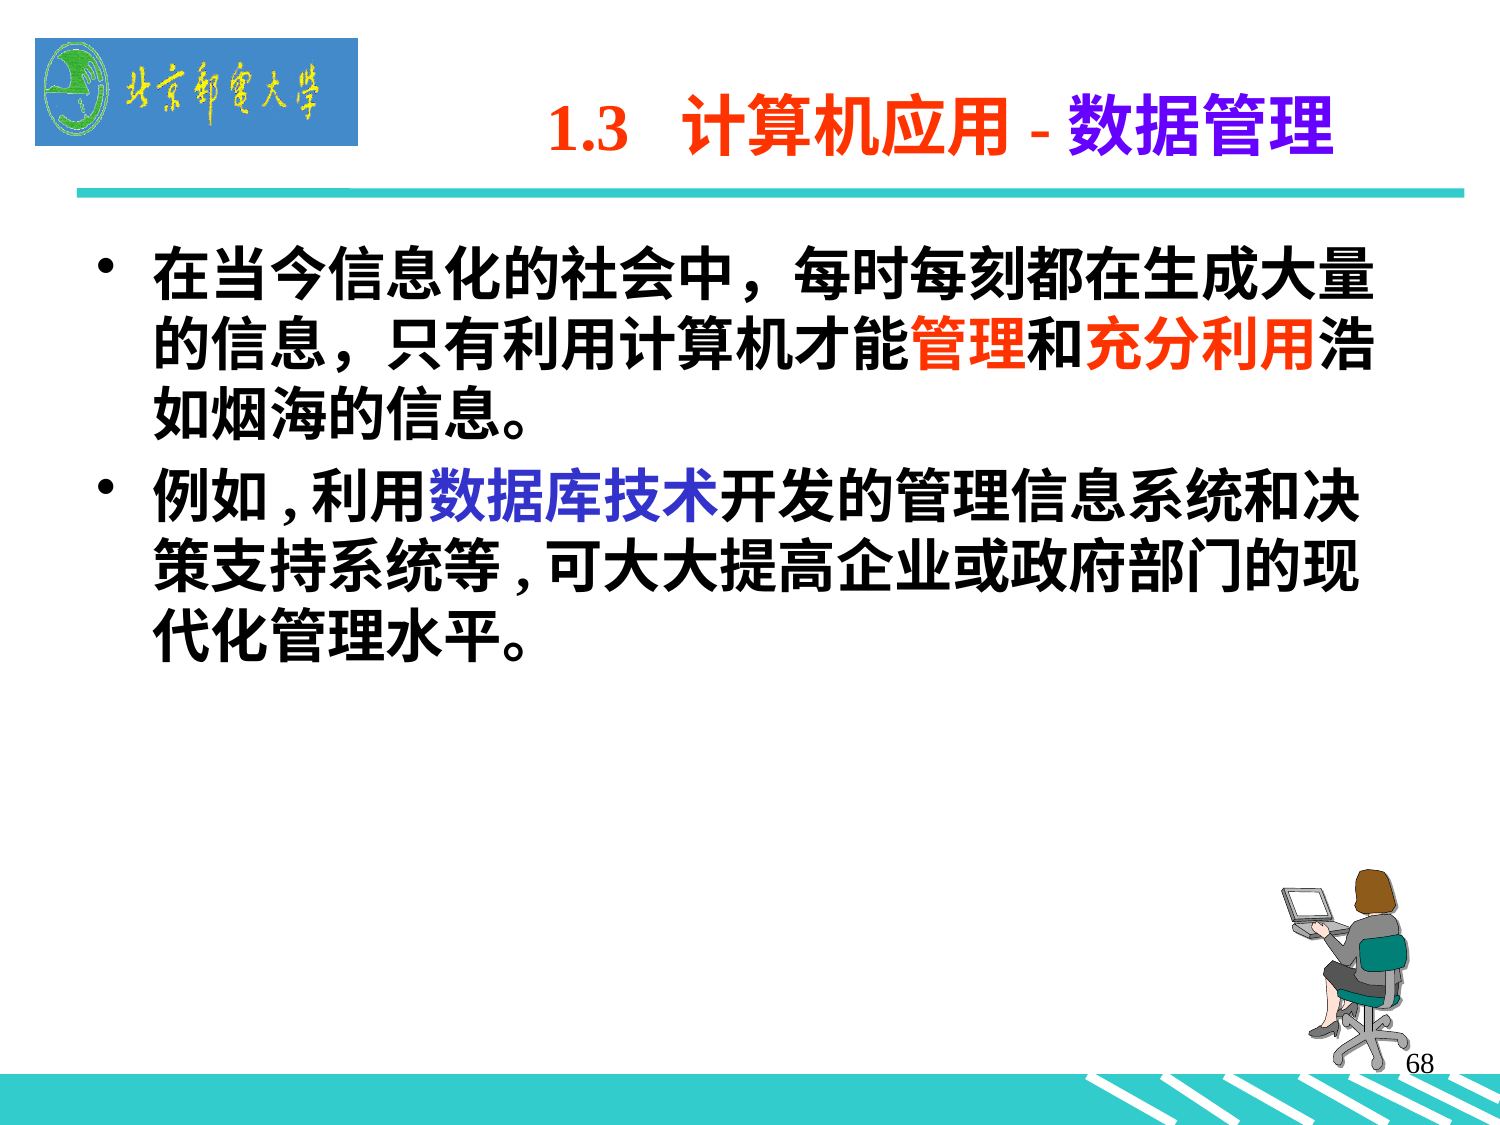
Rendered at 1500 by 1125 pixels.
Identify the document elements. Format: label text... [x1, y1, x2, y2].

title 1.3 计算机应用-数据管理 [0, 37, 1350, 291]
text_box 68 [1137, 1037, 1450, 1113]
picture [1281, 869, 1409, 1071]
list 在当今信息化的社会中，每时每刻都在生成大量的信息，只有利用计算机才能管理和充分利用浩如烟海的信息。 例如,利用数据库技术开发的管理信息系统和决策支持系统等,可大大提高企业或政府部门的现代化管理水平。 [81, 229, 1432, 1038]
